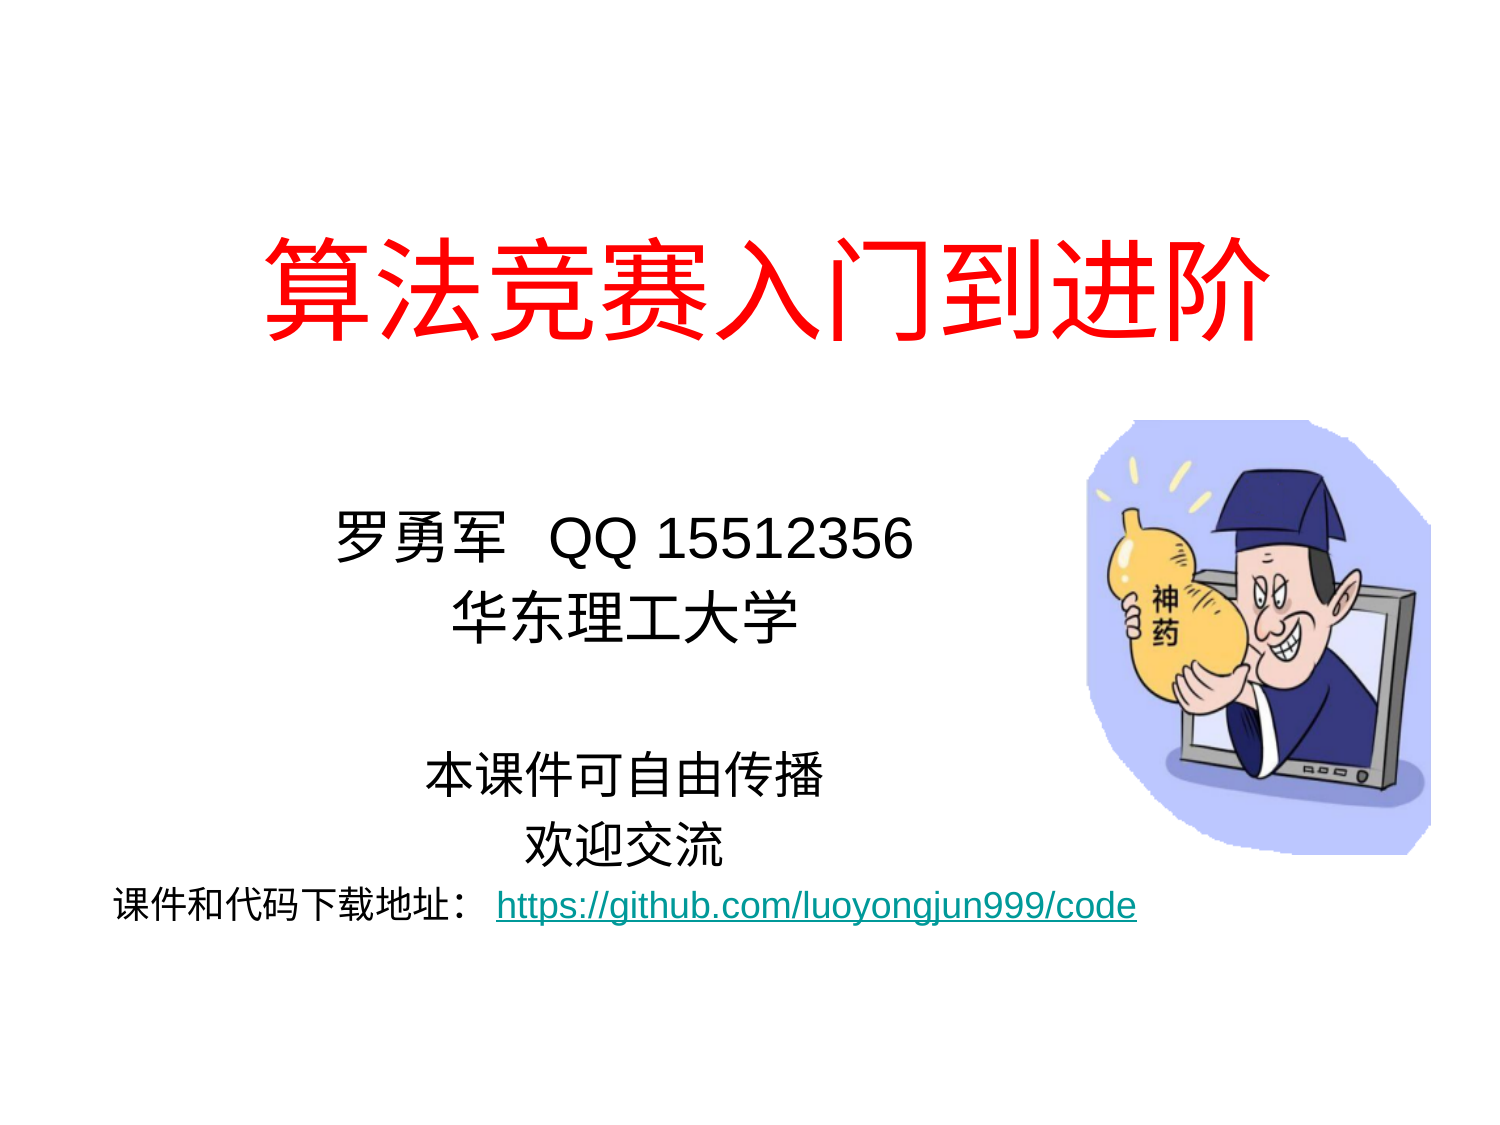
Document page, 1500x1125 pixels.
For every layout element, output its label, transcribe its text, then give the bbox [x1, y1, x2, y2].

title 算法竞赛入门到进阶 [135, 137, 1400, 363]
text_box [1085, 420, 1432, 855]
subtitle 罗勇军 QQ 15512356 华东理工大学 本课件可自由传播 欢迎交流 课件和代码下载地址：https://github.com/luoyongjun999/code [62, 492, 1188, 1059]
